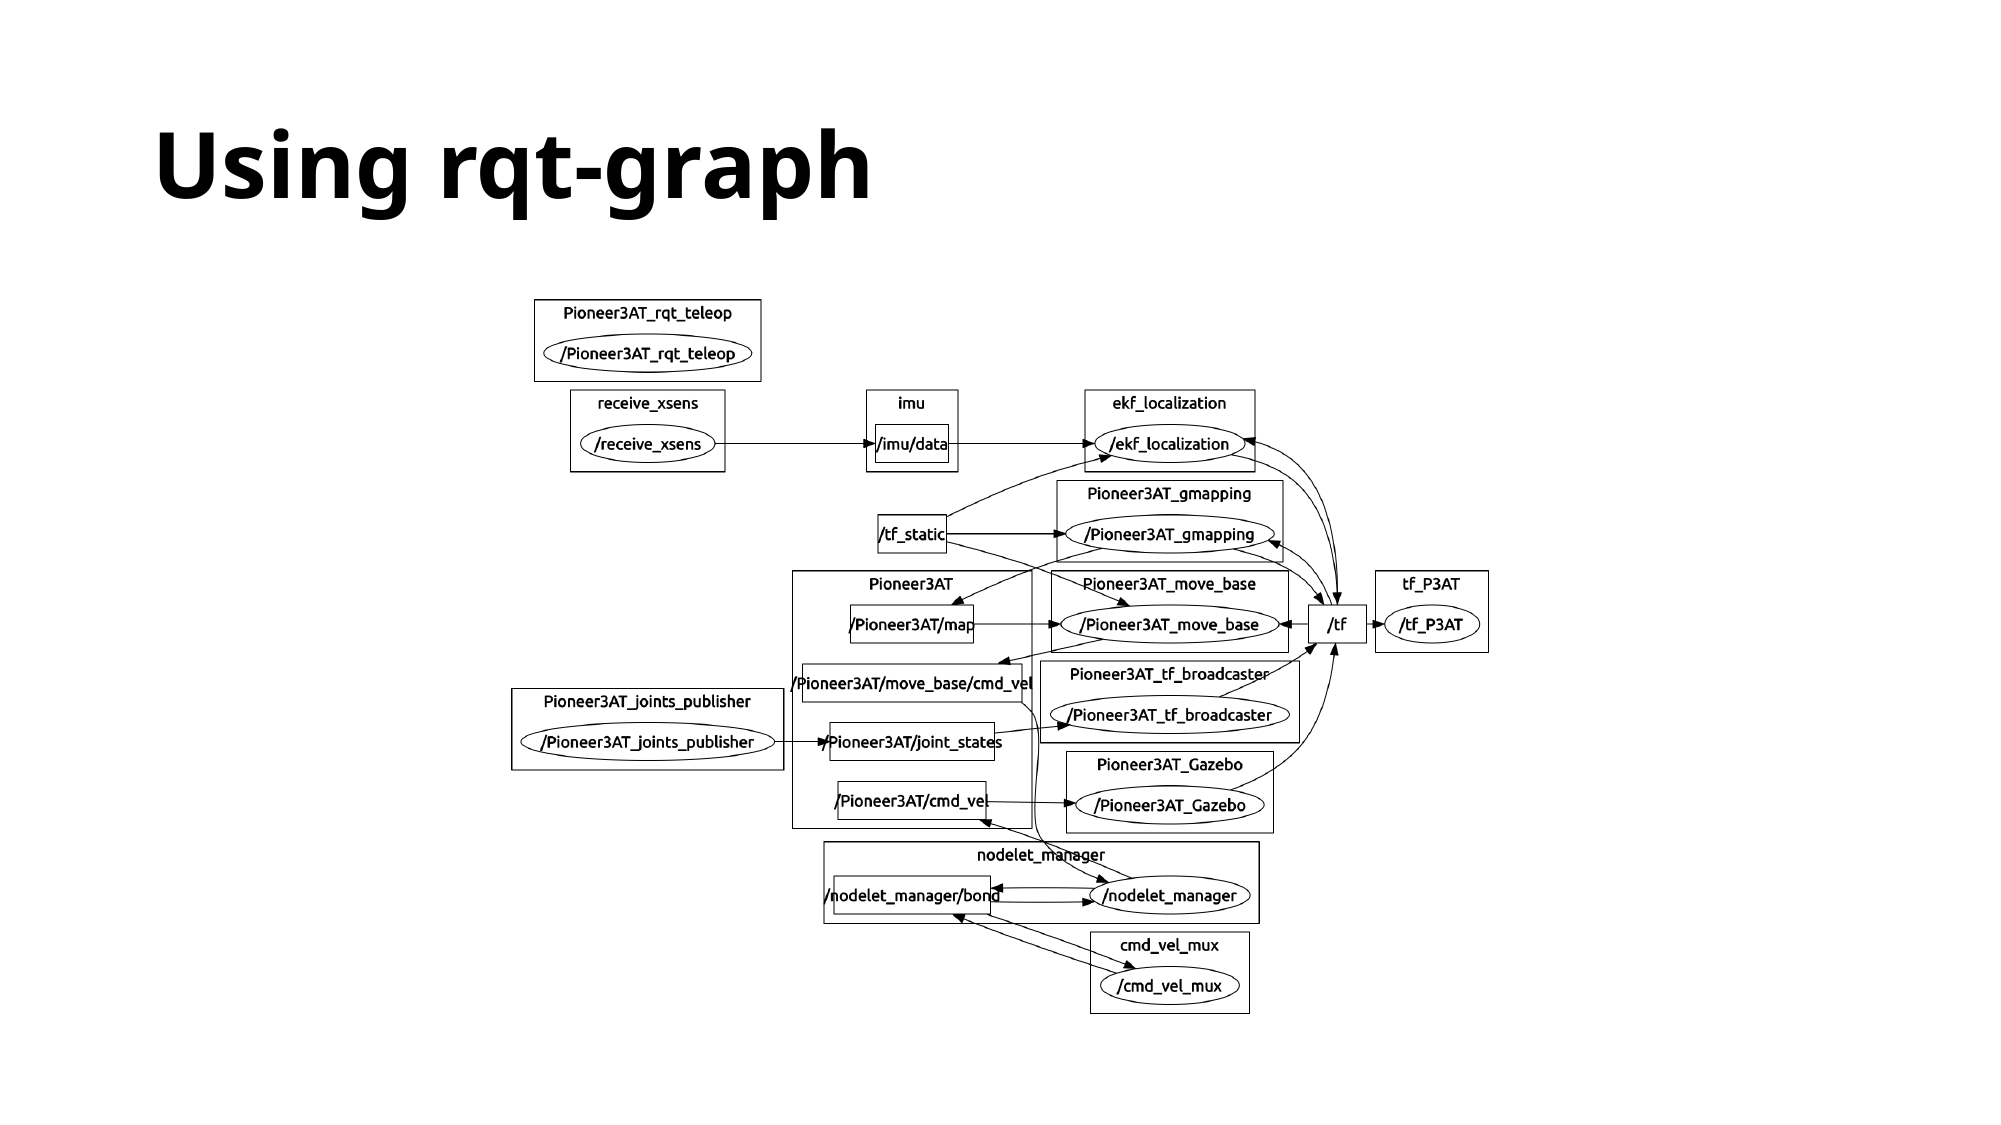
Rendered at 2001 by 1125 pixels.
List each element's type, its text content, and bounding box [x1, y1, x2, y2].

title Using rqt-graph [137, 59, 1863, 278]
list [511, 299, 1489, 1014]
